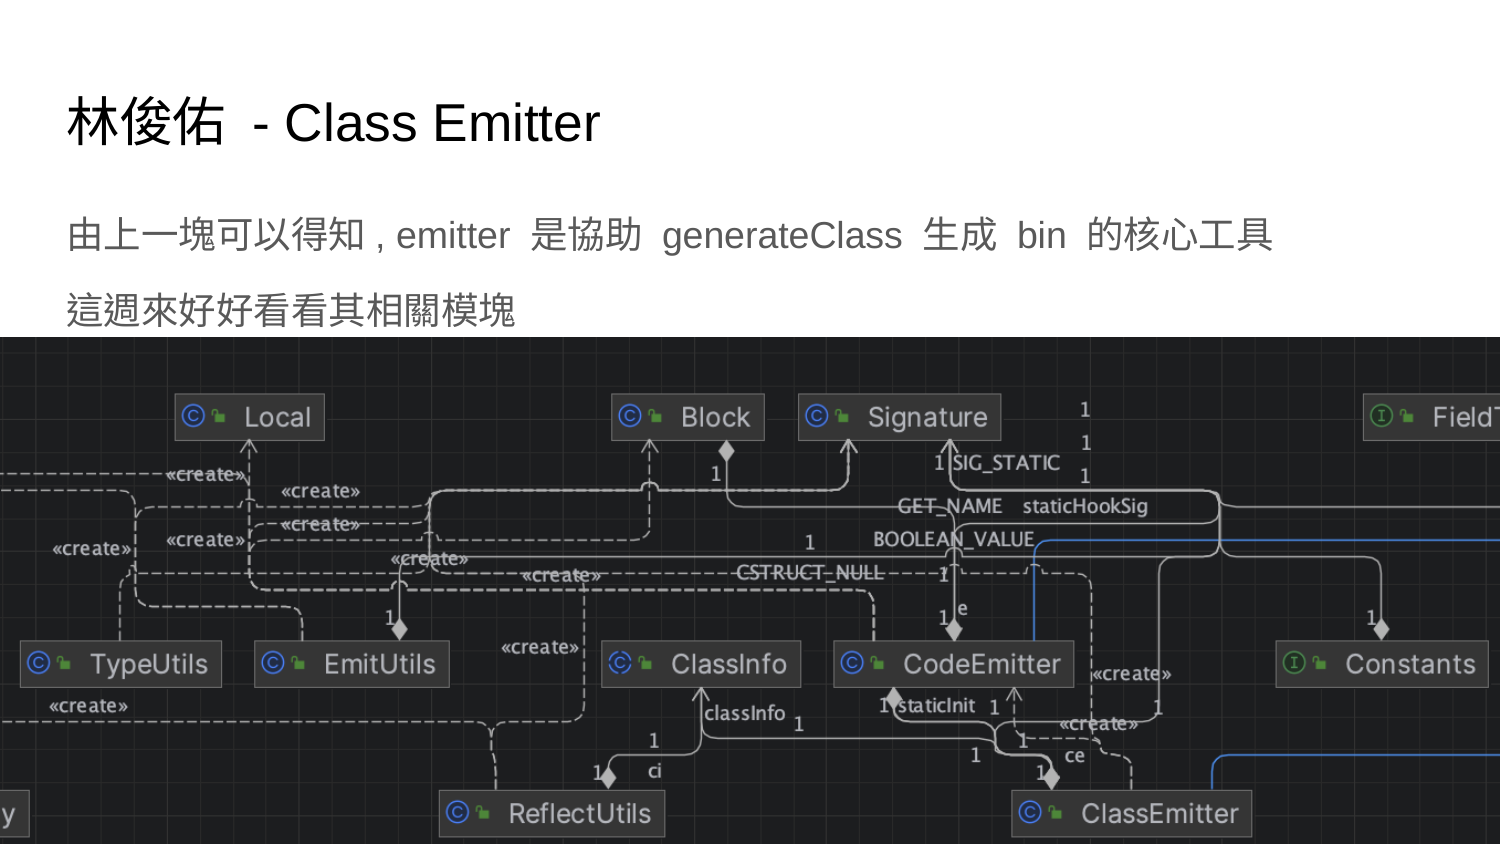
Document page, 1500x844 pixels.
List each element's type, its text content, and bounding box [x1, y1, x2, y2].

title 林俊佑 - Class Emitter [51, 72, 1449, 167]
picture [0, 337, 1500, 844]
list 由上一塊可以得知, emitter 是協助 generateClass 生成 bin 的核心工具 這週來好好看看其相關模塊 [51, 189, 1449, 336]
